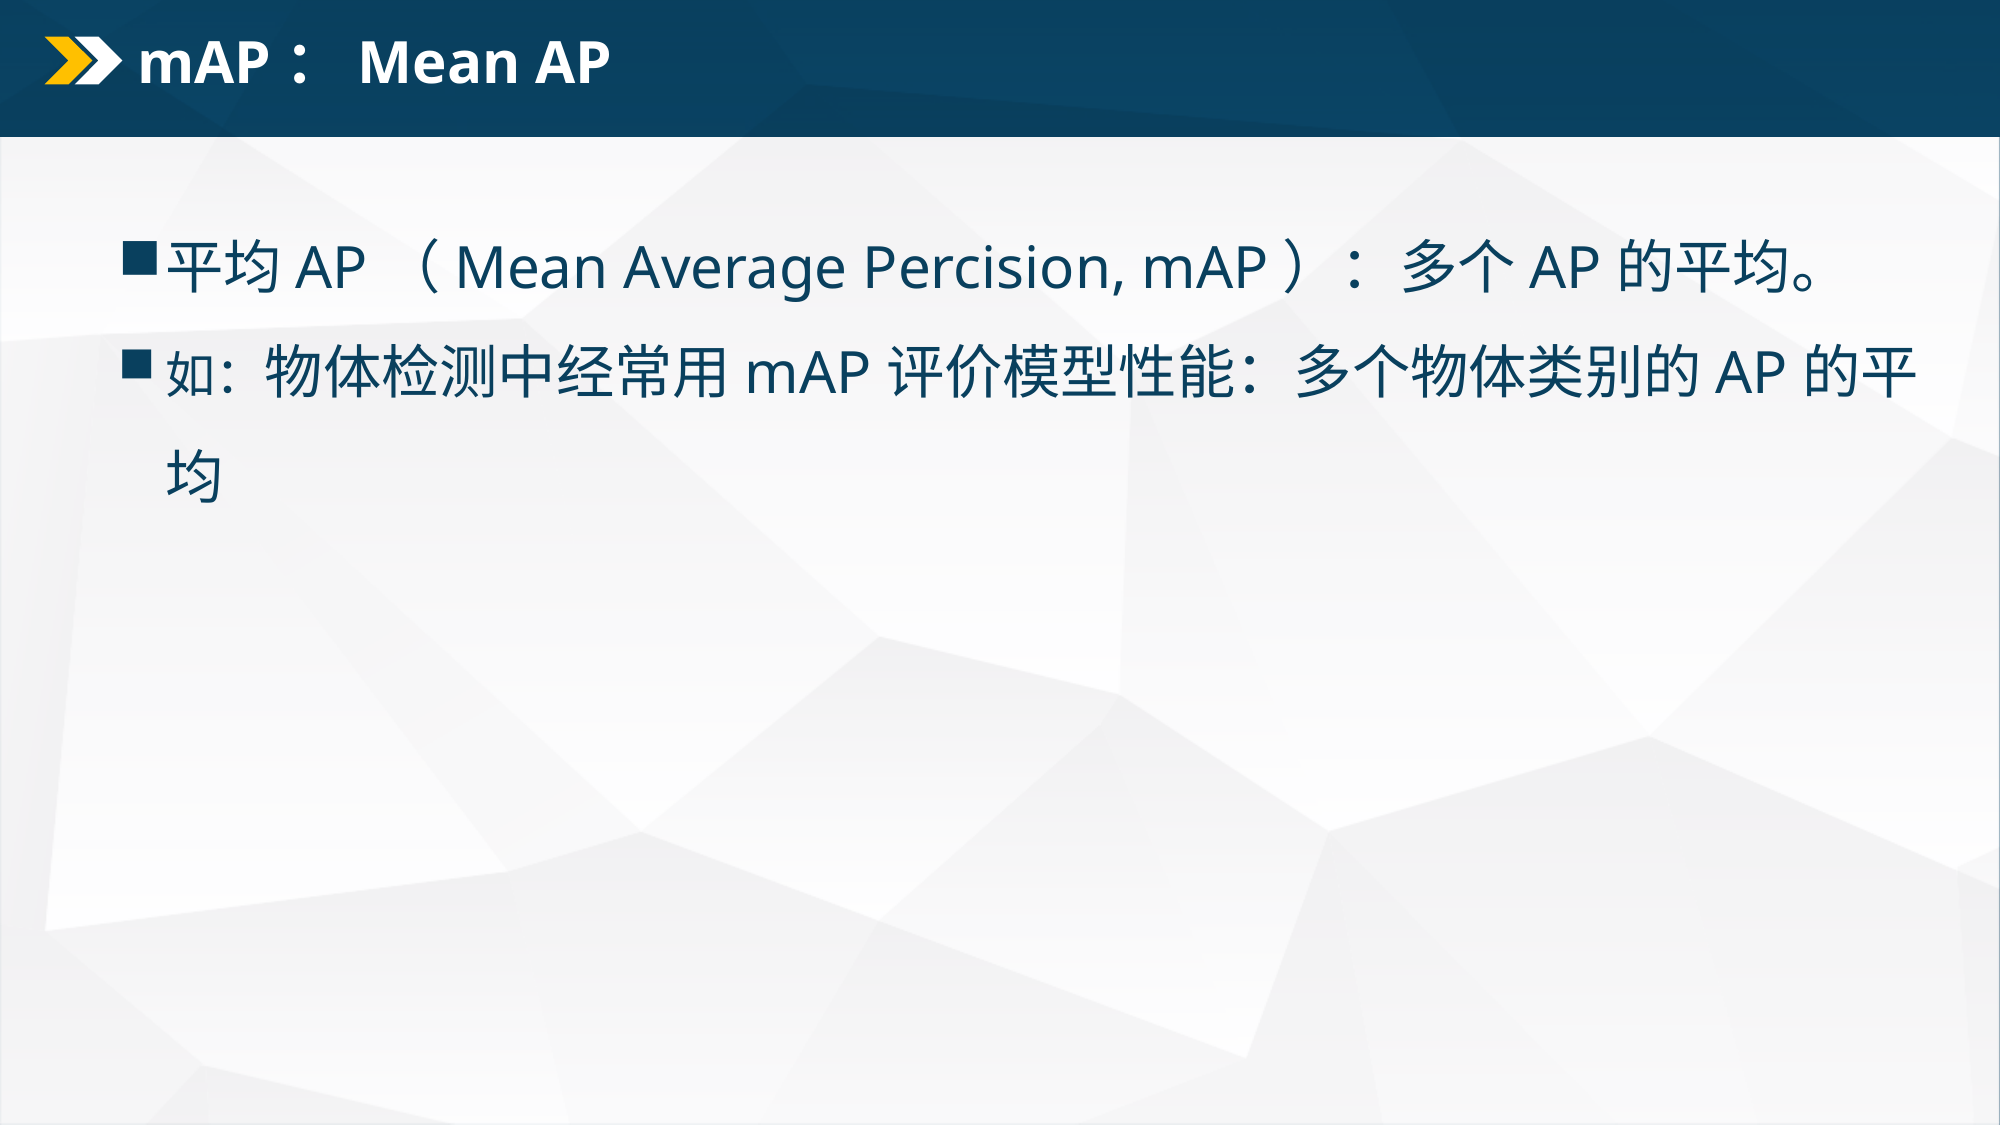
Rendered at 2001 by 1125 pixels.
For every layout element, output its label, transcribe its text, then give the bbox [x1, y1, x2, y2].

list 平均AP（Mean Average Percision, mAP）：多个AP的平均。 如：物体检测中经常用mAP评价模型性能：多个物体类别的AP的平均 [103, 188, 1975, 1048]
picture [0, 0, 2000, 1125]
title mAP：Mean AP [122, 25, 1723, 137]
